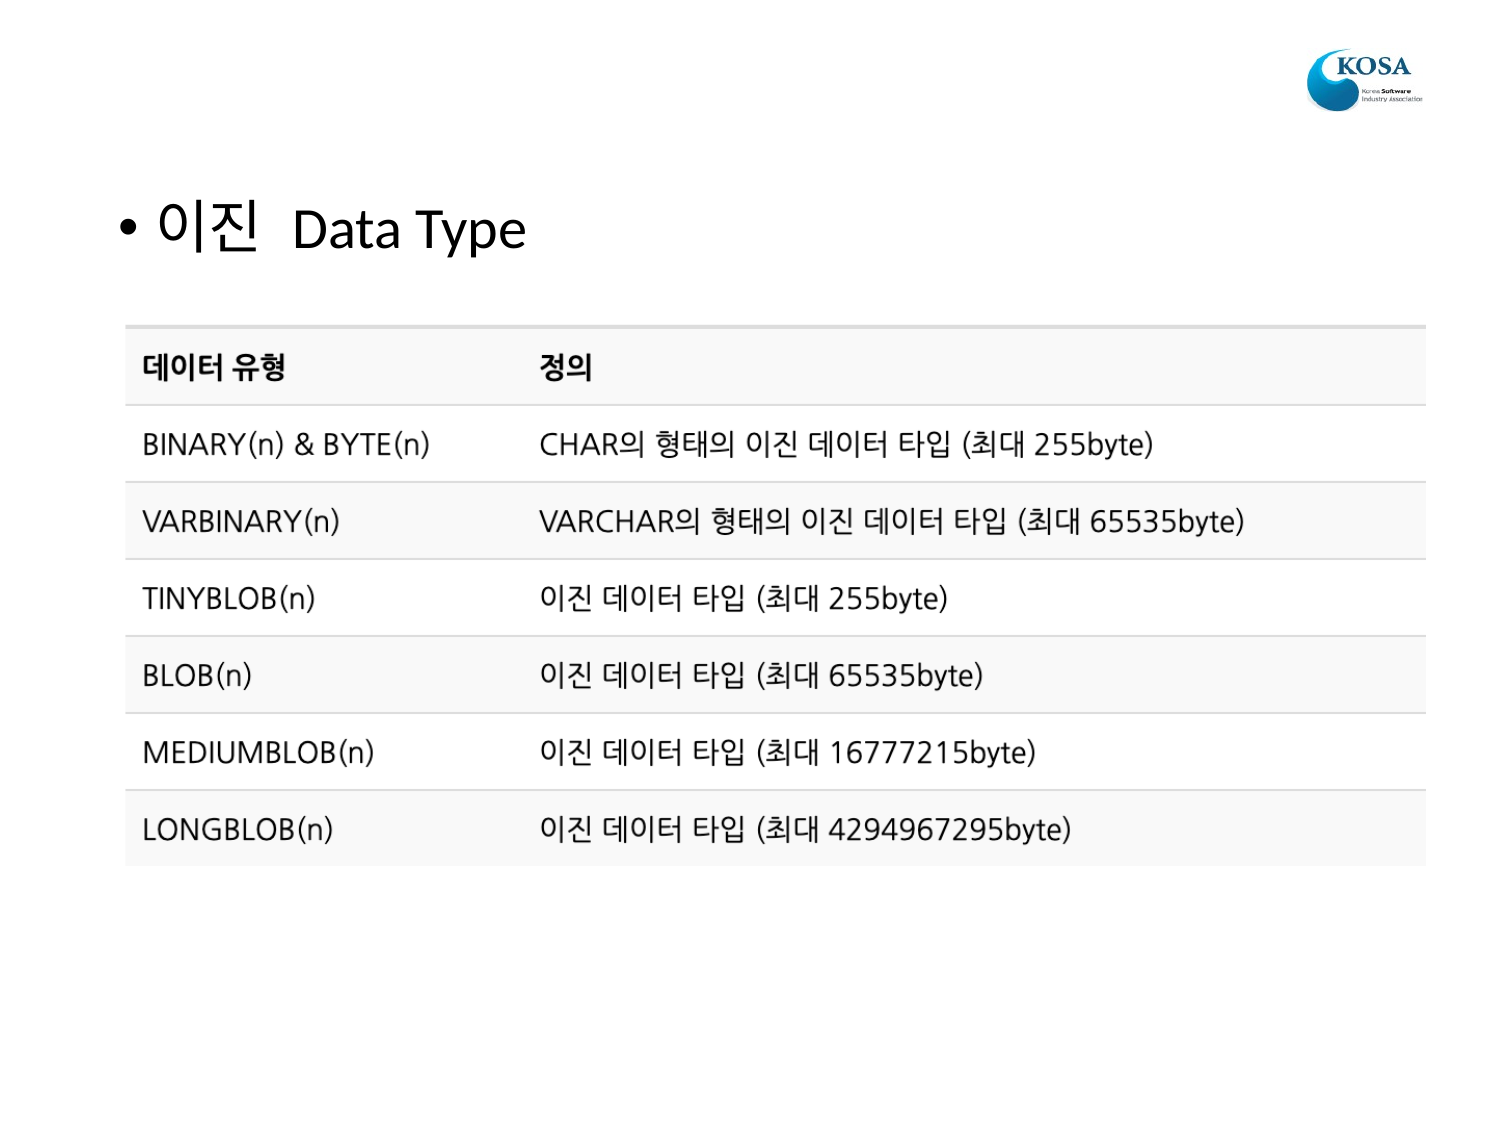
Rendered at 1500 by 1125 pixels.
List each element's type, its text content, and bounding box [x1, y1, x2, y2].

picture [1306, 48, 1423, 112]
list 이진 Data Type [103, 190, 1397, 727]
picture [113, 304, 1426, 866]
